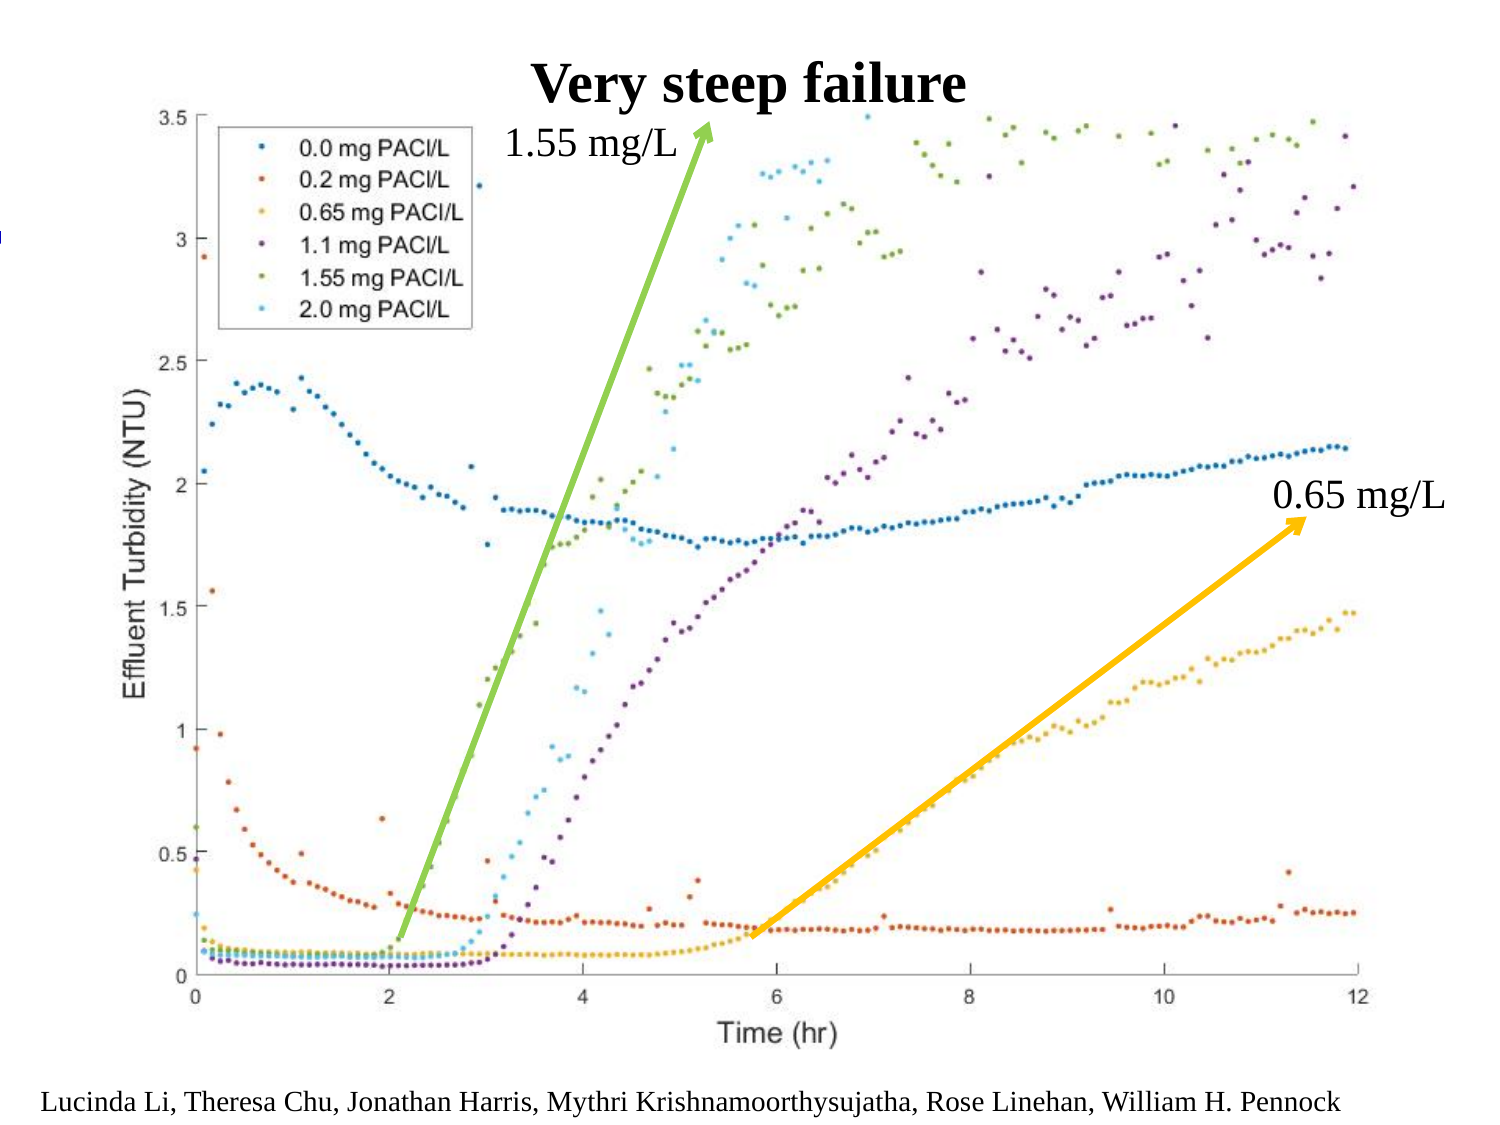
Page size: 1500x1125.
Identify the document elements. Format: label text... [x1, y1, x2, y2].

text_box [400, 120, 710, 938]
picture [1, 36, 1500, 1090]
text_box Lucinda Li, Theresa Chu, Jonathan Harris, Mythri Krishnamoorthysujatha, Rose Linehan, William H. Pennock [25, 1097, 1500, 1125]
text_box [750, 516, 1307, 938]
